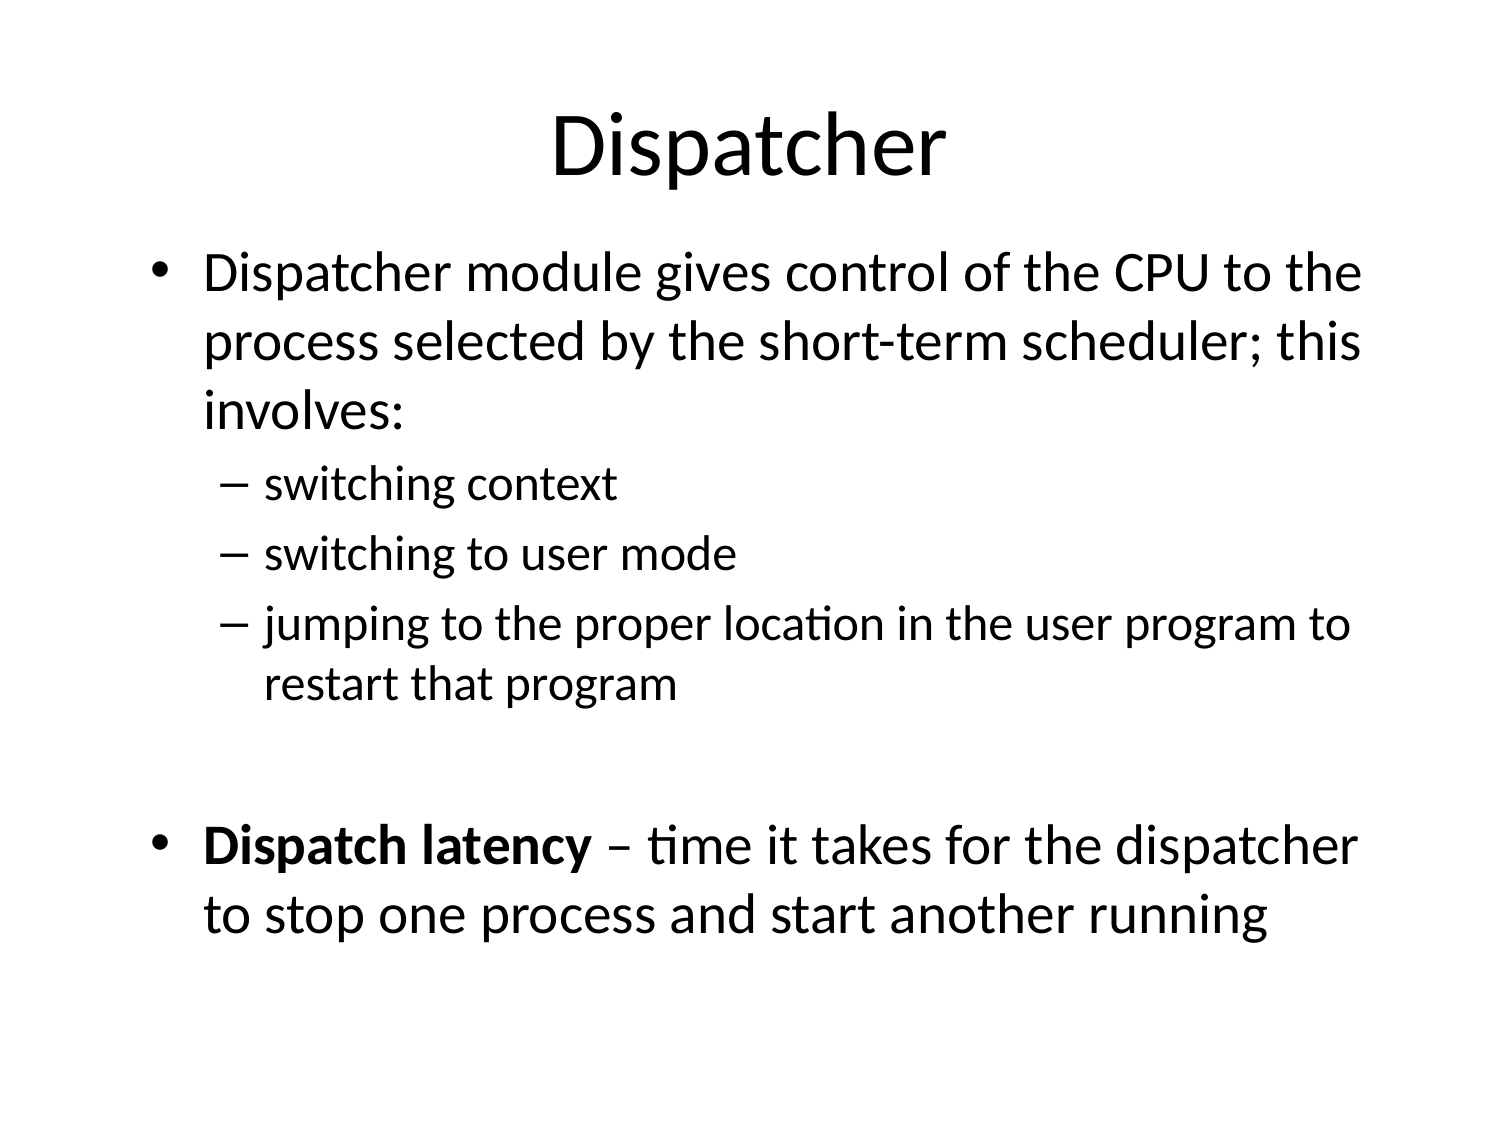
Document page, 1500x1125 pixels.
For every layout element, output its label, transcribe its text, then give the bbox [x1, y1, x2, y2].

list Dispatcher module gives control of the CPU to the process selected by the short-term scheduler; this involves: switching context switching to user mode jumping to the proper location in the user program to restart that program Dispatch latency – time it takes for the dispatcher to stop one process and start another running [135, 226, 1404, 963]
title Dispatcher [75, 45, 1425, 233]
